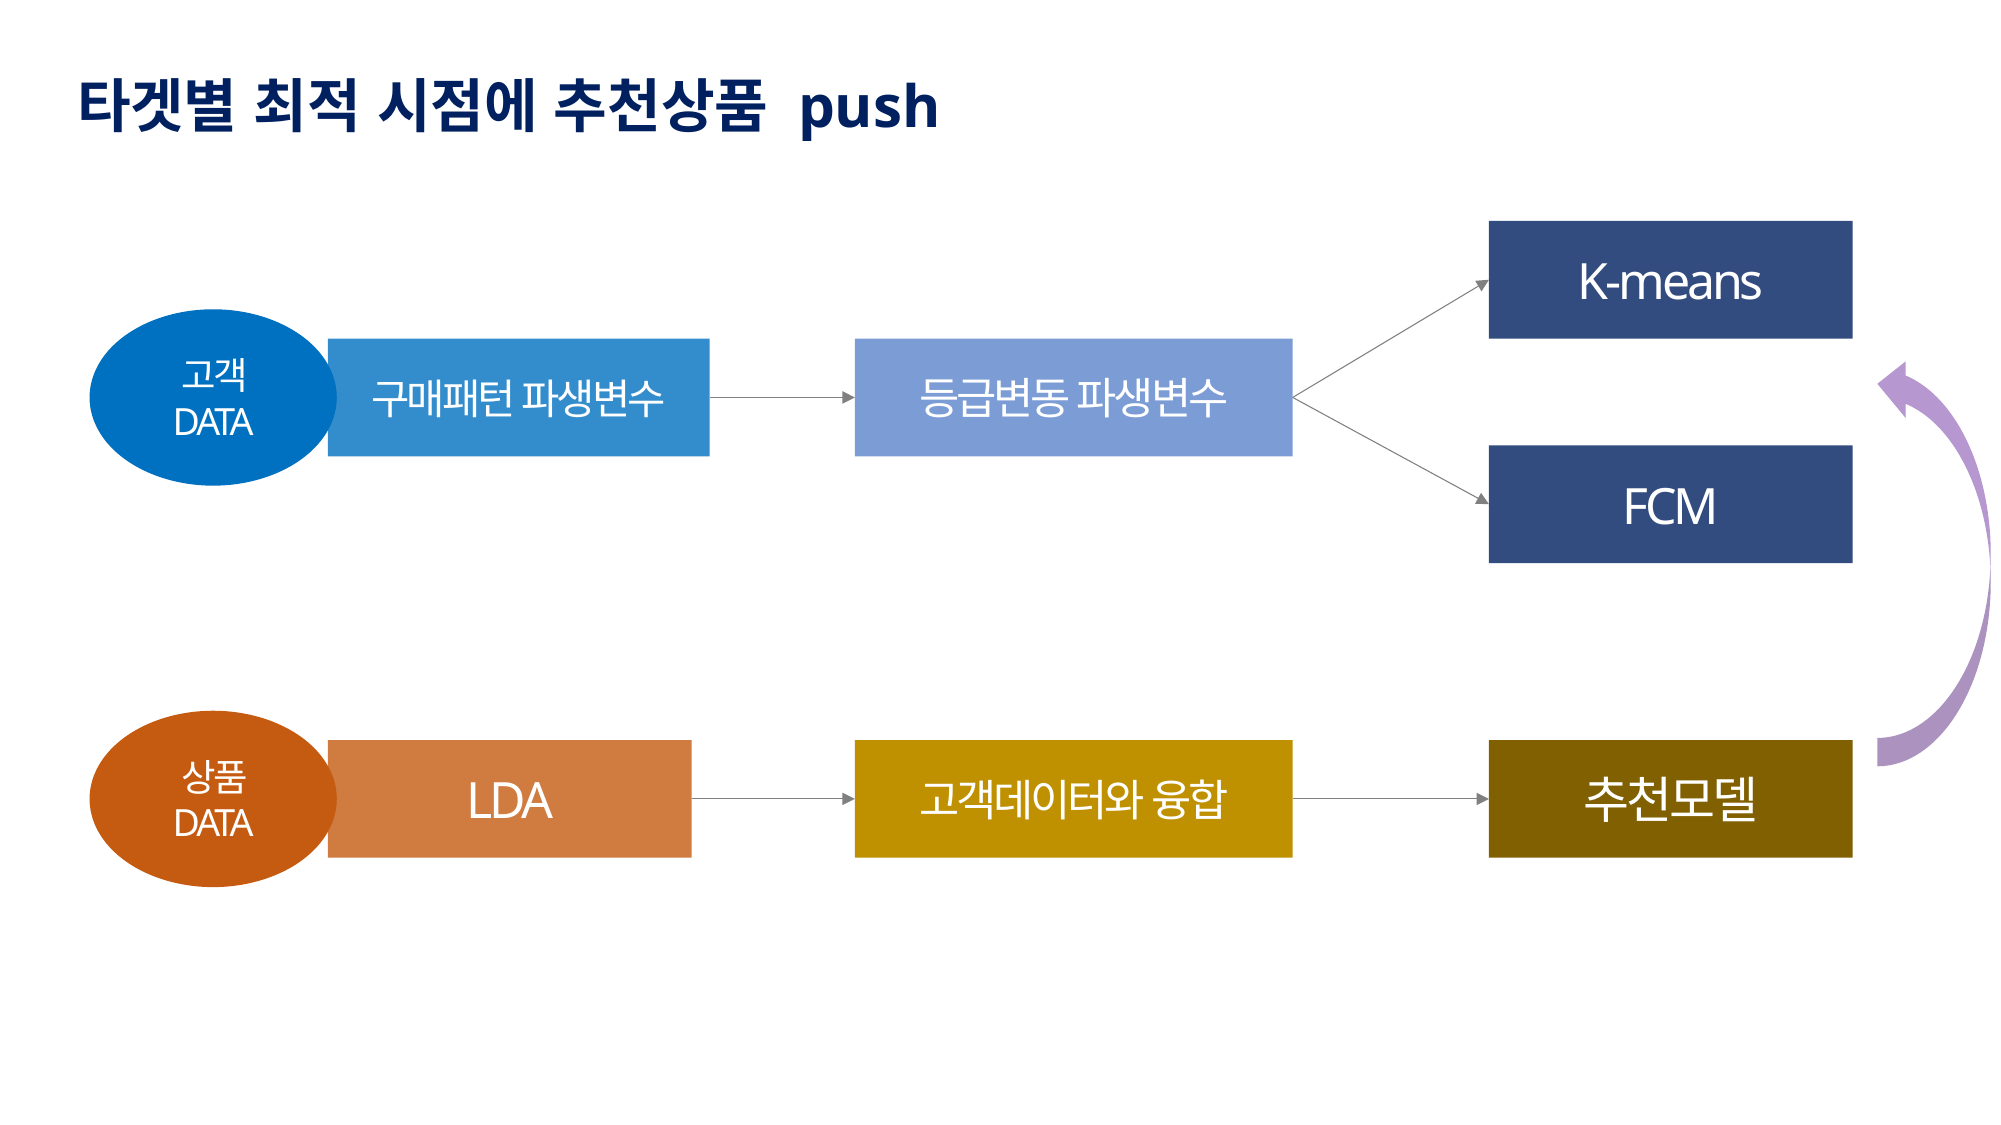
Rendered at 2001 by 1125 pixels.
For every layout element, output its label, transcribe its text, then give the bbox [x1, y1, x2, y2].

text_box 고객데이터와 융합 [854, 739, 1294, 859]
text_box LDA [327, 739, 693, 859]
text_box [1875, 359, 1992, 768]
text_box 고객 DATA [88, 308, 338, 487]
text_box 등급변동 파생변수 [854, 338, 1292, 457]
text_box 상품 DATA [88, 709, 338, 889]
text_box 타겟별 최적 시점에 추천상품 push [62, 70, 1441, 148]
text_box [1292, 397, 1489, 505]
text_box FCM [1488, 444, 1854, 564]
text_box 추천모델 [1488, 739, 1854, 859]
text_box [1292, 279, 1489, 397]
text_box K-means [1488, 220, 1854, 340]
text_box 구매패턴 파생변수 [327, 338, 711, 457]
